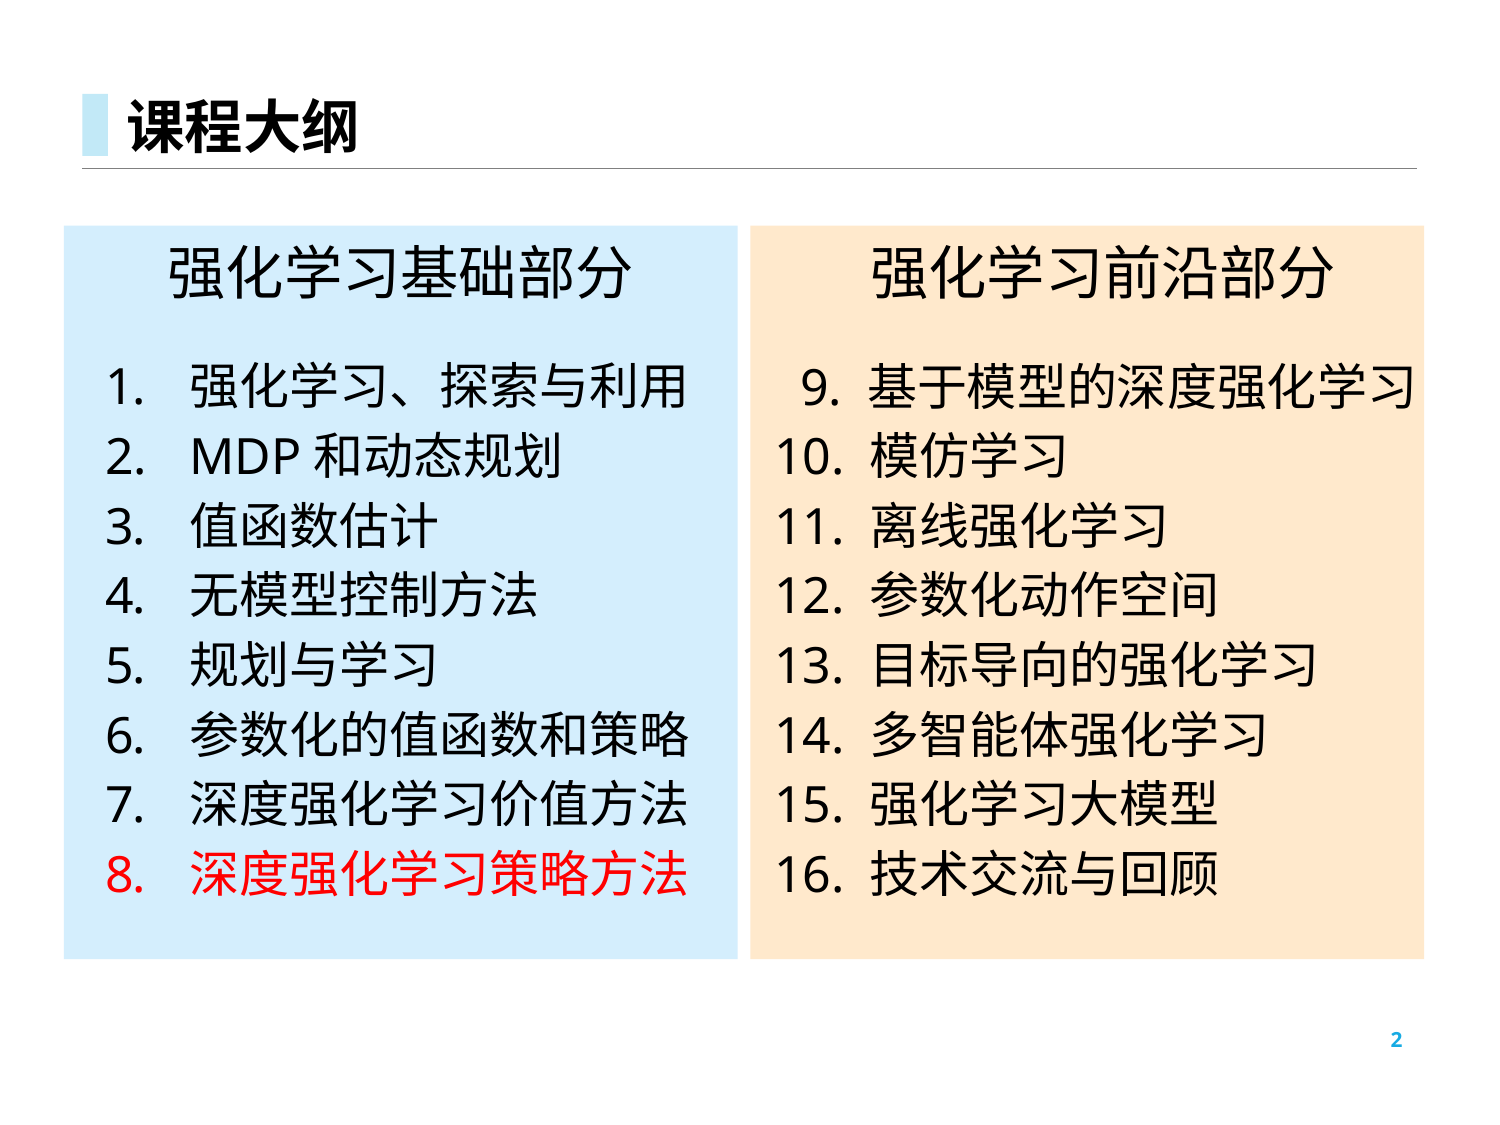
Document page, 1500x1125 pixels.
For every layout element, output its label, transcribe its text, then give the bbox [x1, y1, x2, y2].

text_box 9. 基于模型的深度强化学习 10. 模仿学习 11. 离线强化学习 12. 参数化动作空间 13. 目标导向的强化学习 14. 多智能体强化学习 15. 强化学习大模型 16. 技术交流与回顾 [759, 354, 1447, 994]
text_box 强化学习基础部分 [147, 229, 654, 314]
title 课程大纲 [111, 77, 1447, 169]
text_box [63, 225, 739, 960]
text_box 强化学习、探索与利用 MDP和动态规划 值函数估计 无模型控制方法 规划与学习 参数化的值函数和策略 深度强化学习价值方法 深度强化学习策略方法 [90, 354, 728, 984]
text_box 强化学习前沿部分 [855, 229, 1351, 314]
text_box [749, 225, 1425, 960]
slide_number 2 [1059, 1023, 1418, 1058]
